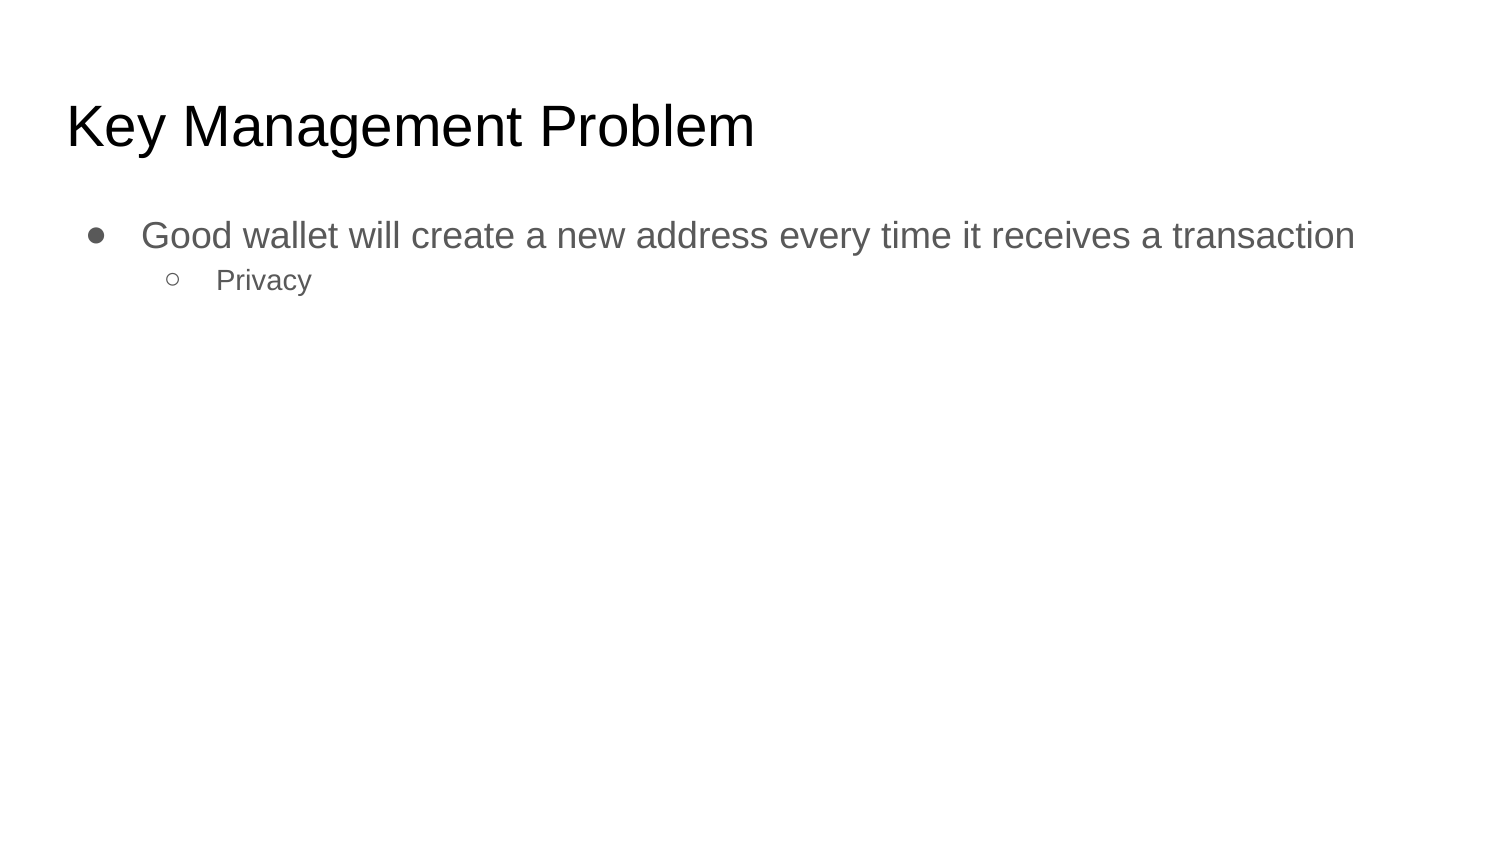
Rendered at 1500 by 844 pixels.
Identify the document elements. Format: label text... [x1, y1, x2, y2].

title Key Management Problem [51, 72, 1449, 167]
list Good wallet will create a new address every time it receives a transaction Privacy [51, 189, 1449, 750]
